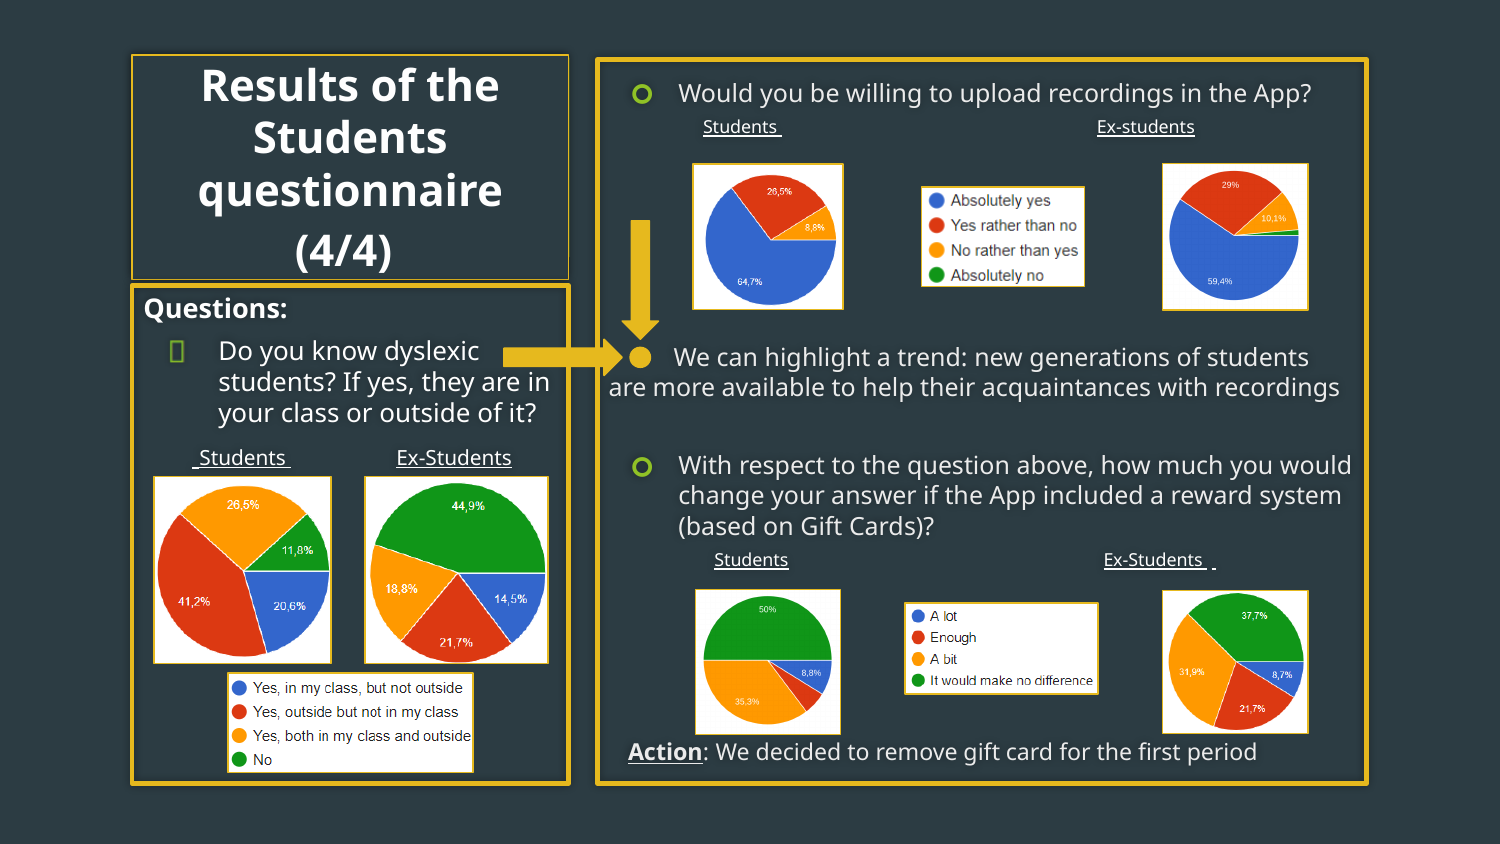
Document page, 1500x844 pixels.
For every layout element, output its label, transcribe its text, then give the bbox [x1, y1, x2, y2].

picture [365, 476, 548, 663]
picture [693, 164, 843, 309]
picture [1162, 163, 1308, 310]
list Questions: Do you know dyslexic students? If yes, they are in your class or outside of it? Students Ex-Students [132, 285, 569, 784]
picture [228, 673, 473, 772]
title Results of the Students questionnaire (4/4) [132, 54, 569, 280]
picture [921, 187, 1084, 286]
text_box [503, 339, 623, 376]
list Would you be willing to upload recordings in the App? Students Ex-students We can highlight a trend: new generations of students are more available to help their acquaintances with recordings With respect to the question above, how much you would change your answer if the App included a reward system (based on Gift Cards)? Students Ex-Students Action: We decided to remove gift card for the first period [597, 59, 1367, 784]
picture [1162, 590, 1308, 733]
text_box [630, 347, 651, 368]
picture [905, 603, 1098, 694]
text_box [622, 220, 659, 340]
picture [159, 331, 193, 369]
picture [695, 589, 841, 734]
picture [154, 476, 331, 663]
